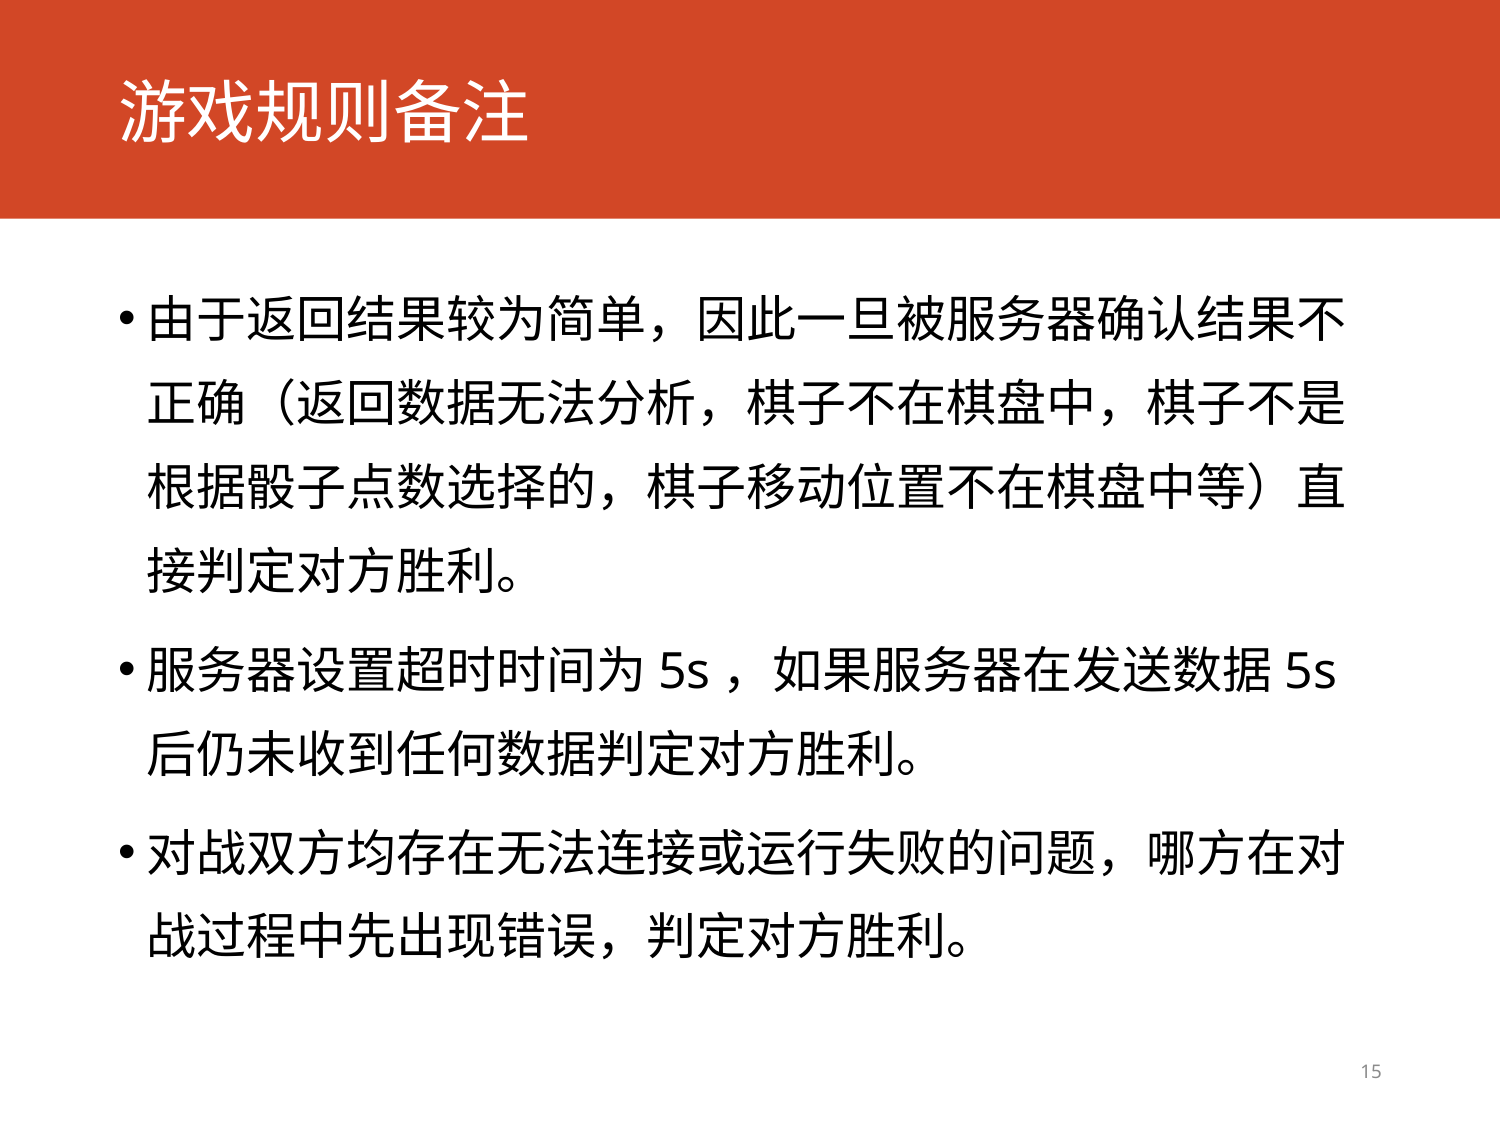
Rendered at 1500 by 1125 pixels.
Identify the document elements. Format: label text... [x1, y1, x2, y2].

title 游戏规则备注 [103, 1, 1397, 219]
slide_number 15 [993, 1042, 1397, 1103]
list 由于返回结果较为简单，因此一旦被服务器确认结果不正确（返回数据无法分析，棋子不在棋盘中，棋子不是根据骰子点数选择的，棋子移动位置不在棋盘中等）直接判定对方胜利。 服务器设置超时时间为5s，如果服务器在发送数据5s后仍未收到任何数据判定对方胜利。 对战双方均存在无法连接或运行失败的问题，哪方在对战过程中先出现错误，判定对方胜利。 [103, 255, 1397, 1014]
